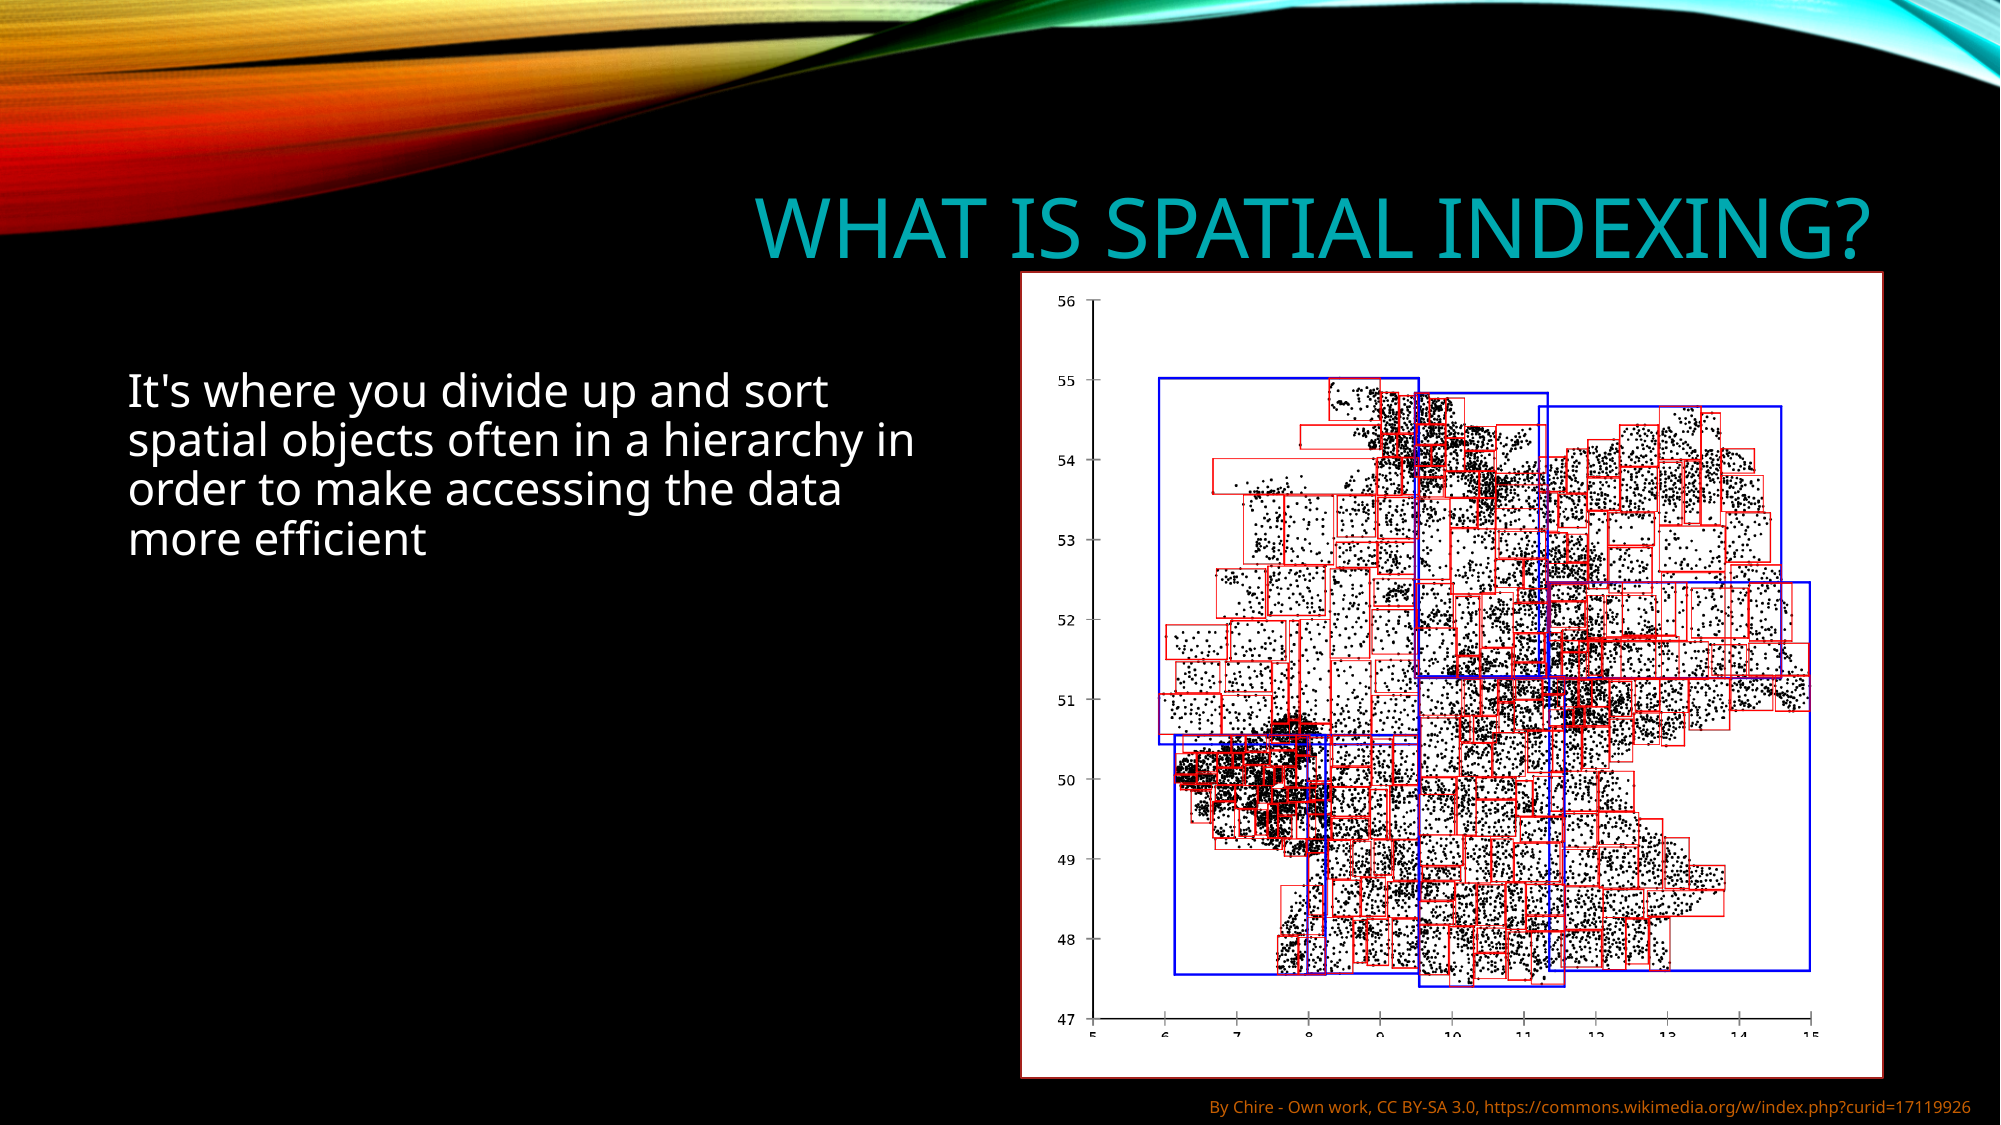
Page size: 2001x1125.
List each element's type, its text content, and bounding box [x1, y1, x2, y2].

text_box [1020, 338, 1884, 1079]
picture [1057, 289, 1819, 1037]
list It's where you divide up and sort spatial objects often in a hierarchy in order to make accessing the data more efficient [112, 360, 984, 1021]
text_box By Chire - Own work, CC BY-SA 3.0, https://commons.wikimedia.org/w/index.php?curid=17119926 [1194, 1089, 2000, 1125]
picture [0, 0, 2000, 237]
title What is spatial indexing? [474, 125, 1888, 338]
